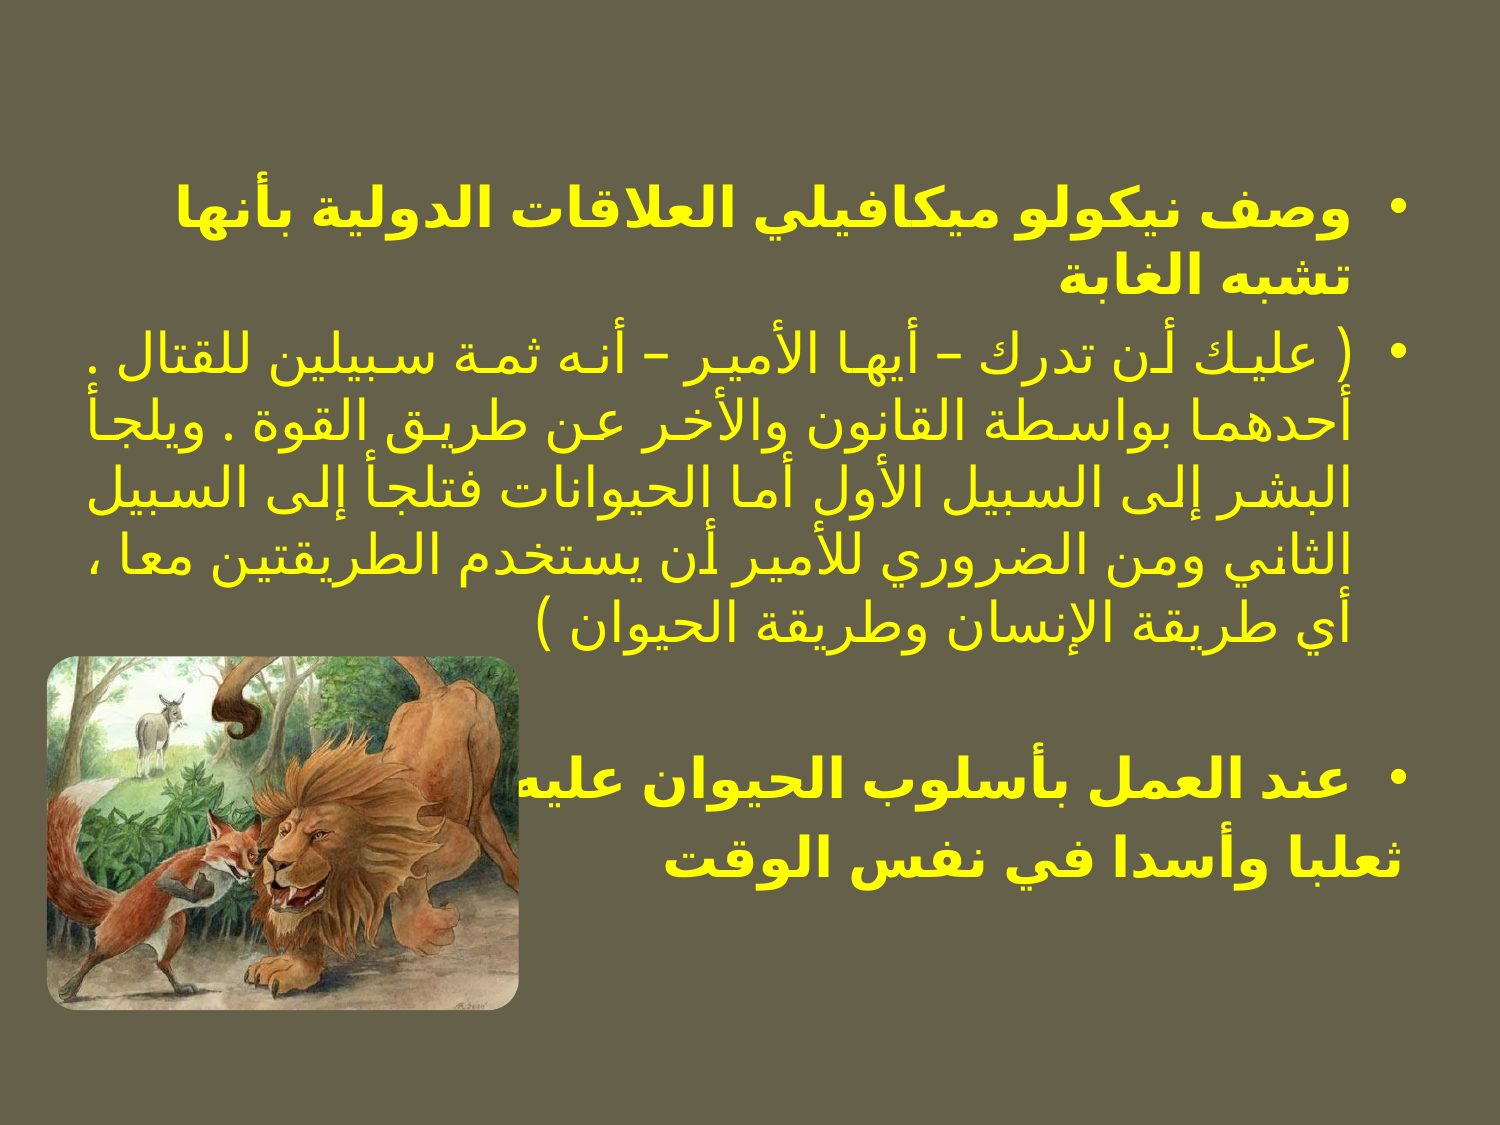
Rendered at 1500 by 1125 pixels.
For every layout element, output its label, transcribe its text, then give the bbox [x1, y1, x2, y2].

list وصف نيكولو ميكافيلي العلاقات الدولية بأنها تشبه الغابة ( عليك أن تدرك – أيها الأمير – أنه ثمة سبيلين للقتال . أحدهما بواسطة القانون والأخر عن طريق القوة . ويلجأ البشر إلى السبيل الأول أما الحيوانات فتلجأ إلى السبيل الثاني ومن الضروري للأمير أن يستخدم الطريقتين معا ، أي طريقة الإنسان وطريقة الحيوان ) عند العمل بأسلوب الحيوان عليه أن يكون ثعلبا وأسدا في نفس الوقت [70, 164, 1421, 907]
picture [46, 656, 519, 1011]
